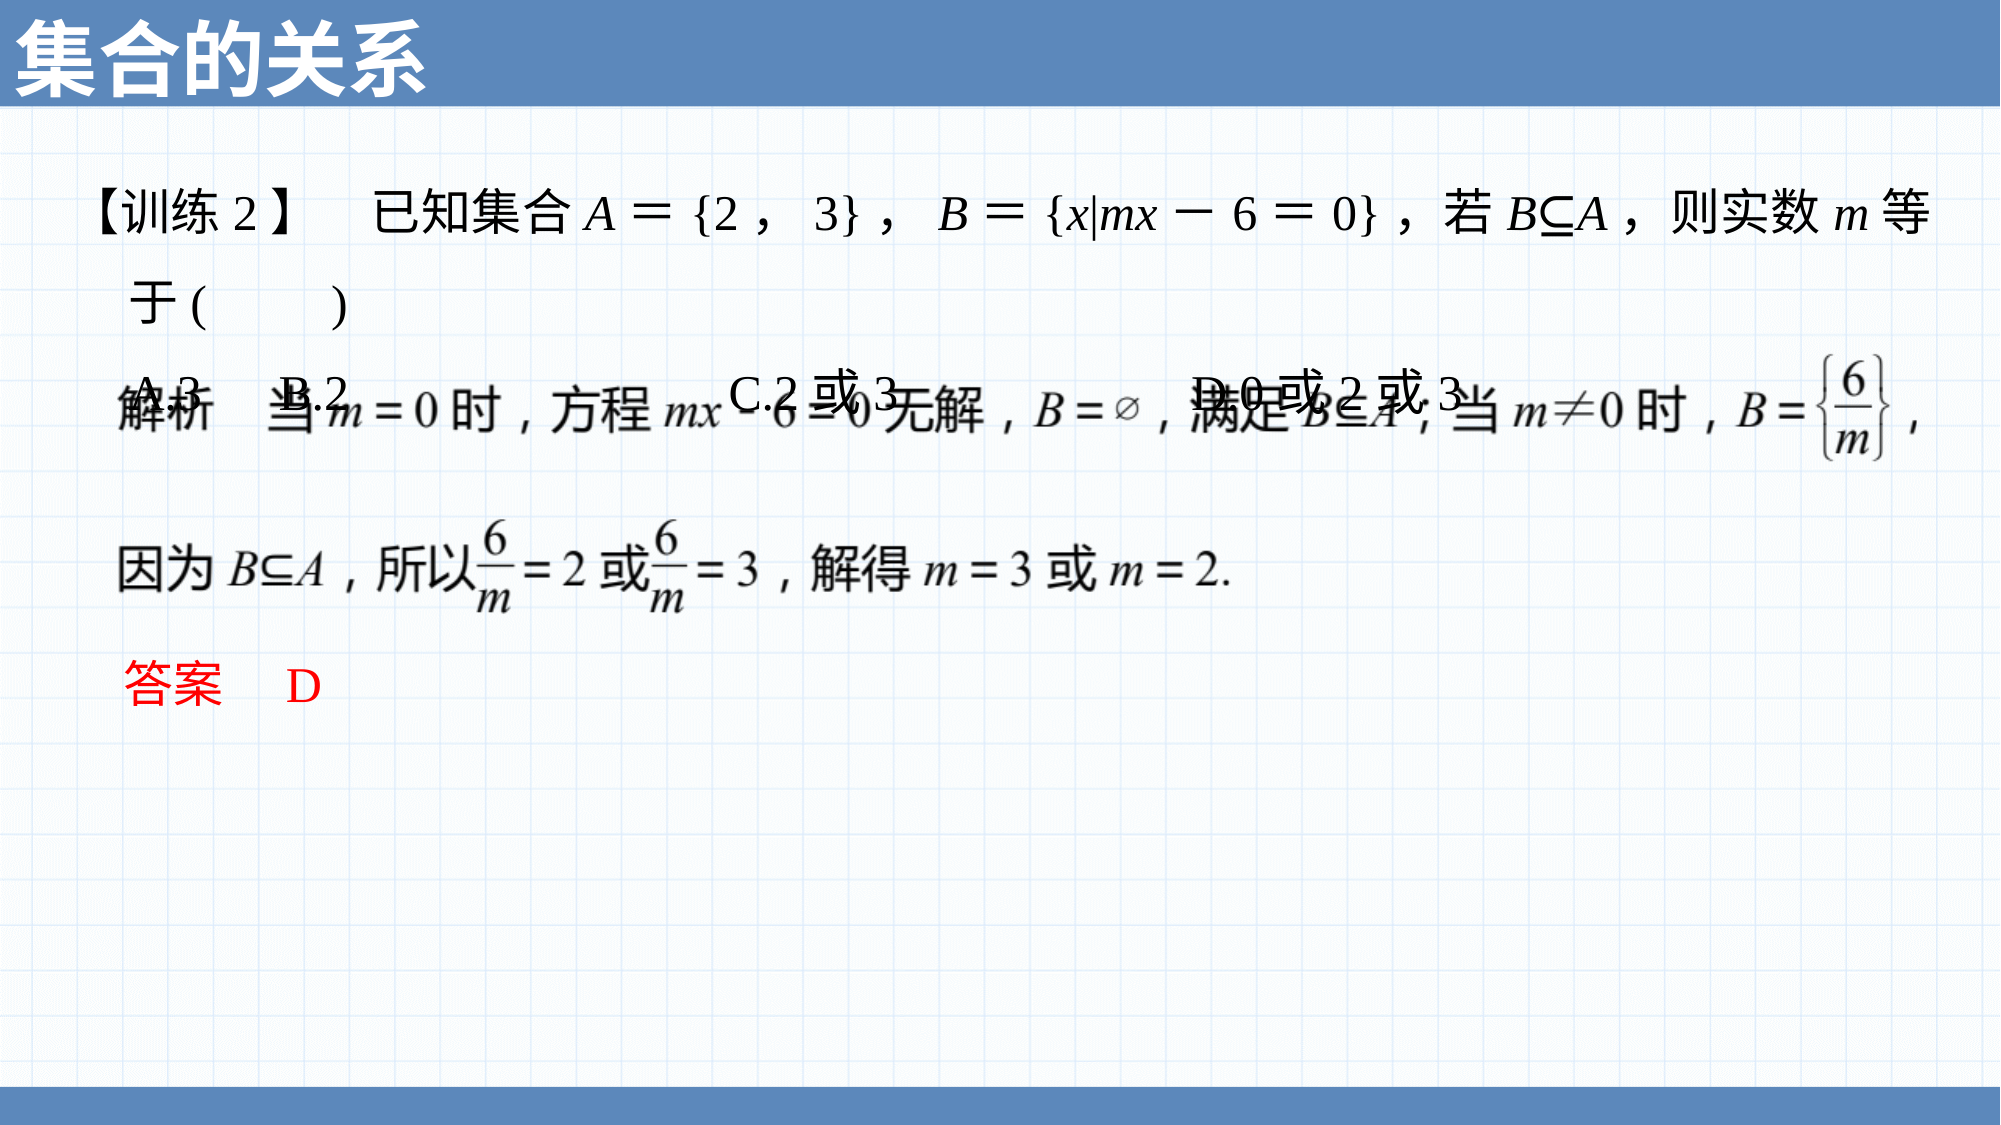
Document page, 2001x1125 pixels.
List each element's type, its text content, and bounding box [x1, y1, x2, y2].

text_box 【训练2】 已知集合A＝{2，3}，B＝{x|mx－6＝0}，若B⊆A，则实数m等于( ) A.3 B.2 C.2或3 D.0或2或3 [54, 143, 1947, 428]
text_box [116, 345, 1917, 696]
picture [0, 0, 2001, 1125]
text_box 集合的关系 [0, 0, 758, 108]
text_box 答案 D [109, 615, 1927, 721]
